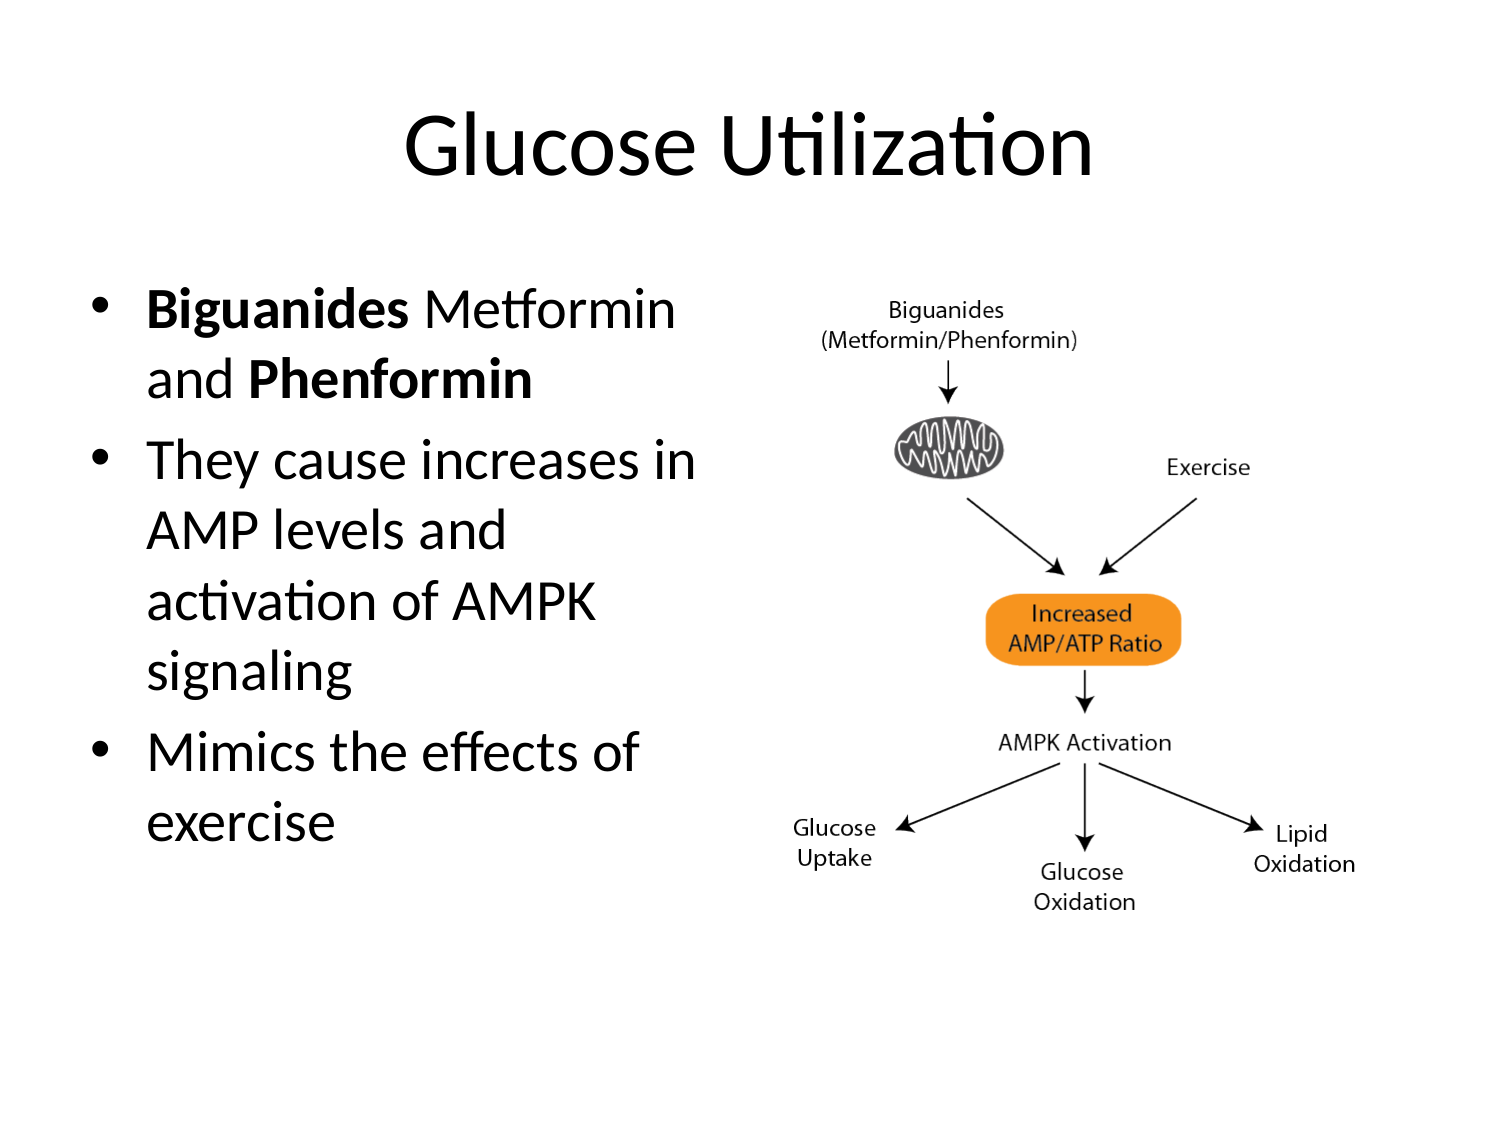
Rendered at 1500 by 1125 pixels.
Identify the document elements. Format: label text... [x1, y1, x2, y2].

list Biguanides Metformin and Phenformin They cause increases in AMP levels and activation of AMPK signaling Mimics the effects of exercise [75, 262, 738, 1005]
title Glucose Utilization [75, 45, 1425, 233]
picture [792, 296, 1356, 916]
